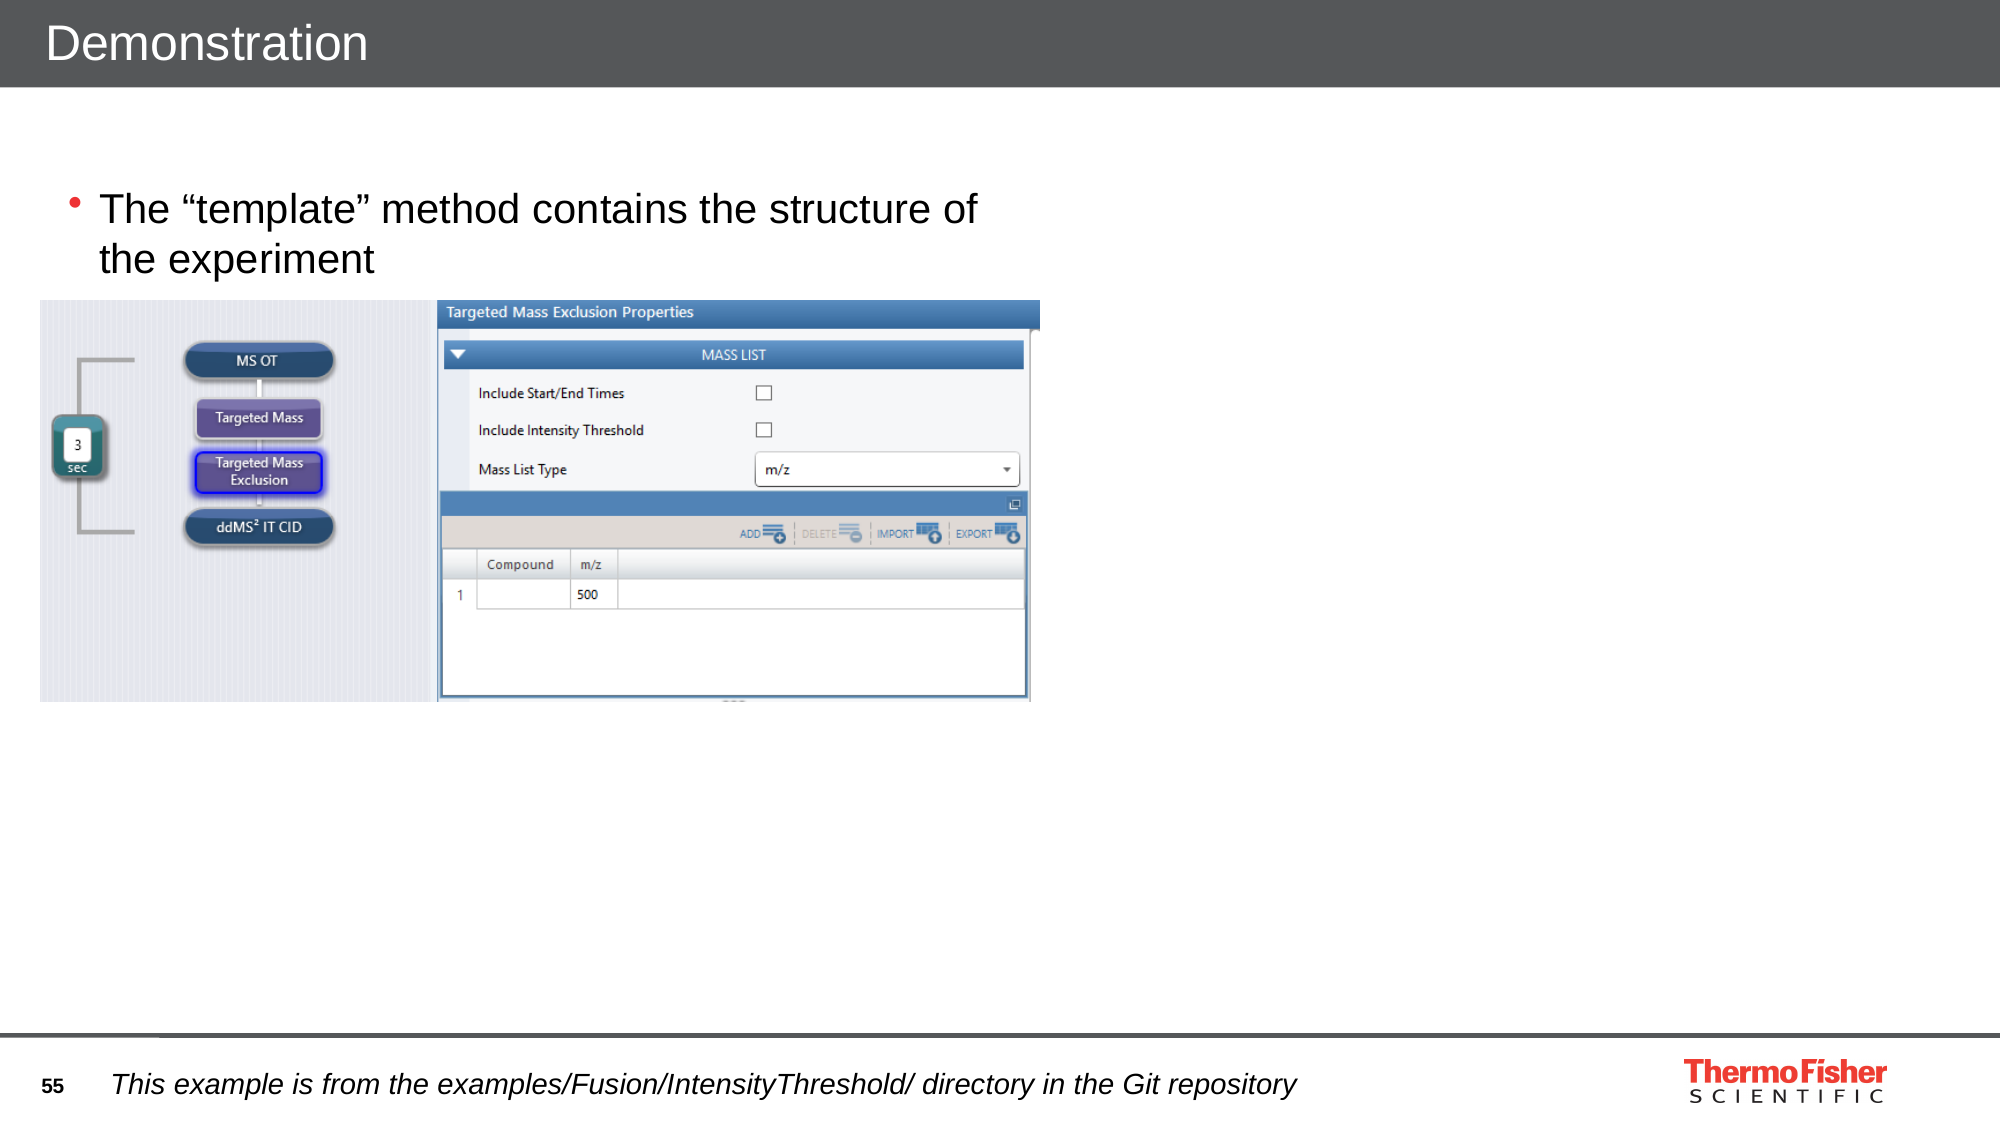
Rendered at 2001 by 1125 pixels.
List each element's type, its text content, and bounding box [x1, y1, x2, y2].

text_box This example is from the examples/Fusion/IntensityThreshold/ directory in the Git repository [95, 1058, 1314, 1108]
title Demonstration [0, 0, 2000, 88]
picture [1684, 1059, 1887, 1103]
list The “template” method contains the structure of the experiment [52, 174, 1020, 300]
picture [40, 300, 1040, 703]
